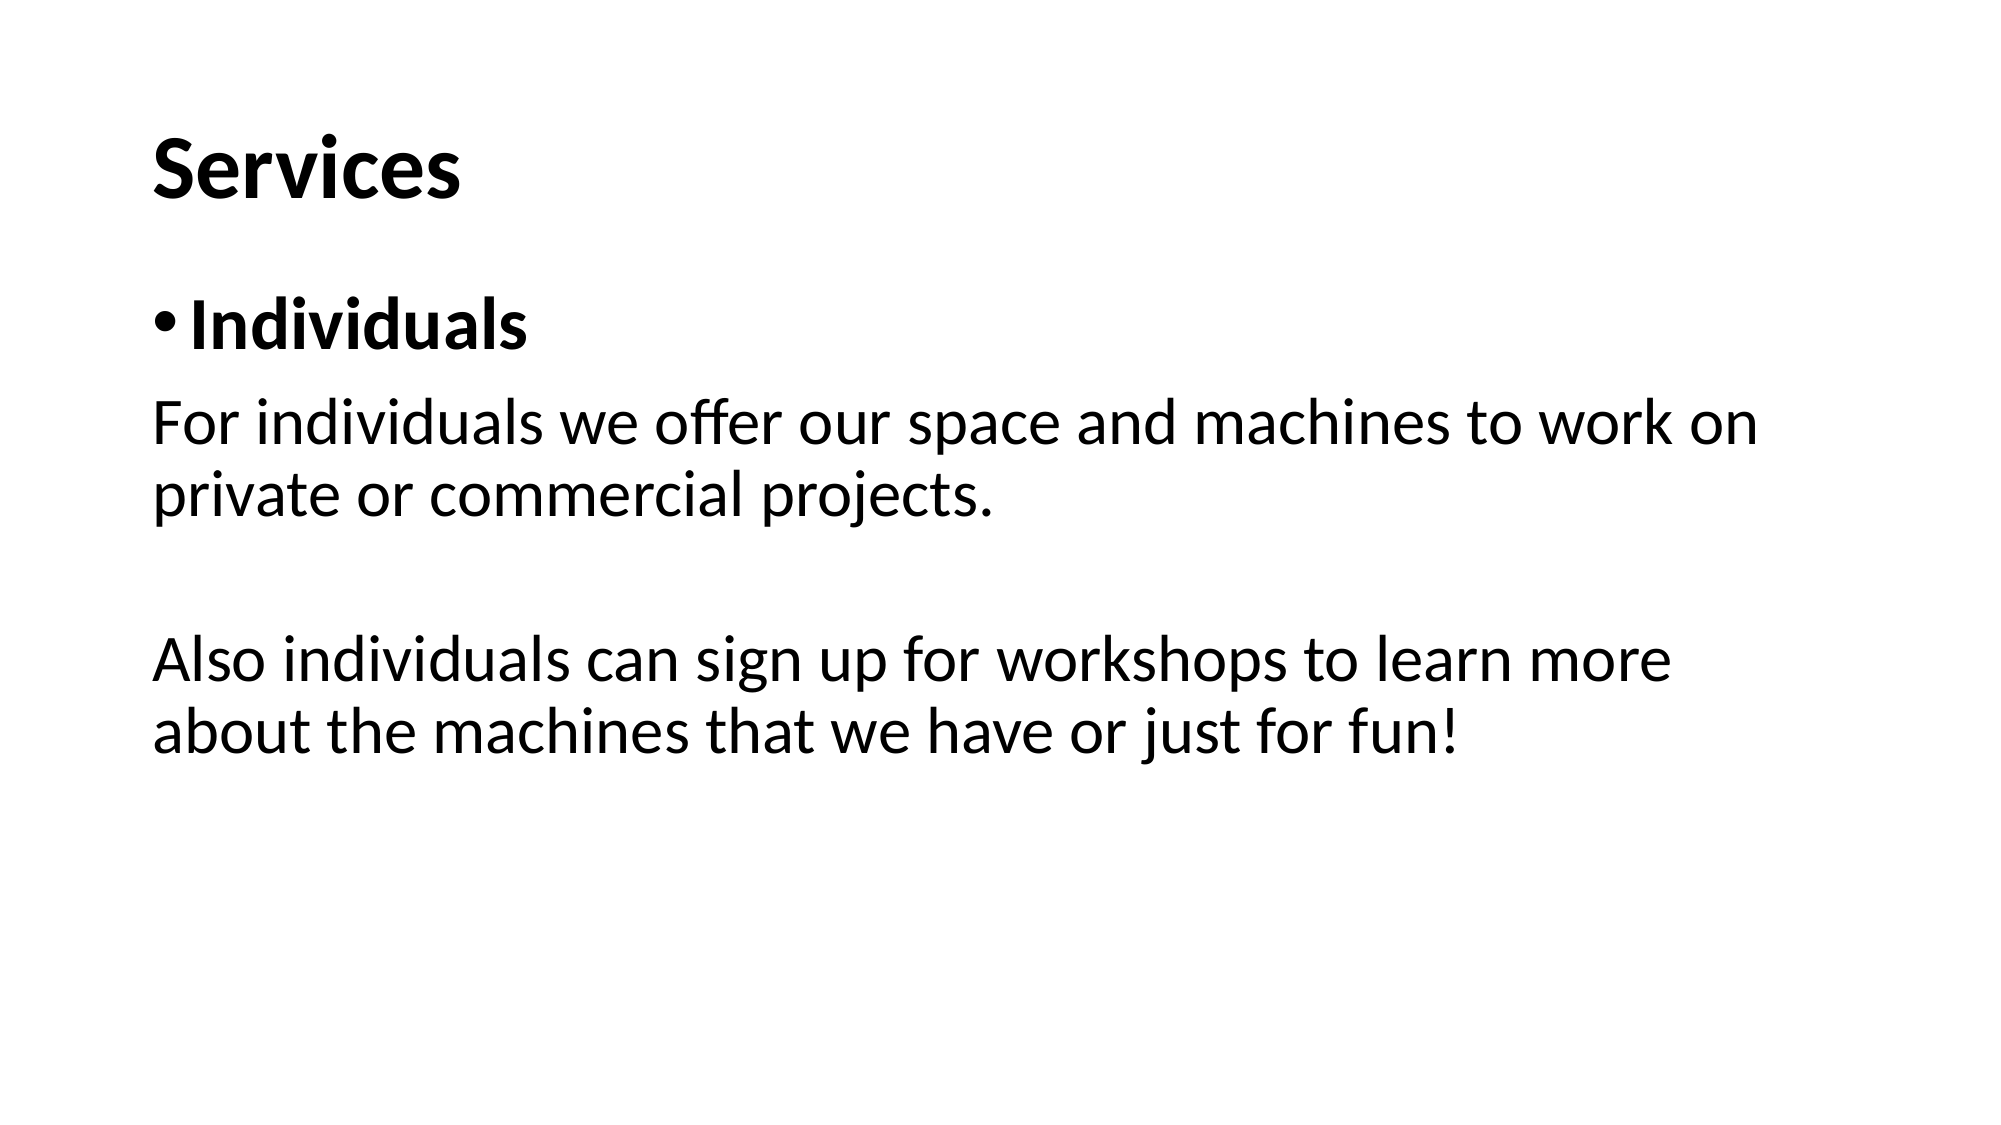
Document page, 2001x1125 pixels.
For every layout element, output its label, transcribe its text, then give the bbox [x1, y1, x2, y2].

title Services [137, 59, 1863, 277]
list Individuals For individuals we offer our space and machines to work on private or commercial projects. Also individuals can sign up for workshops to learn more about the machines that we have or just for fun! [137, 277, 1863, 1074]
